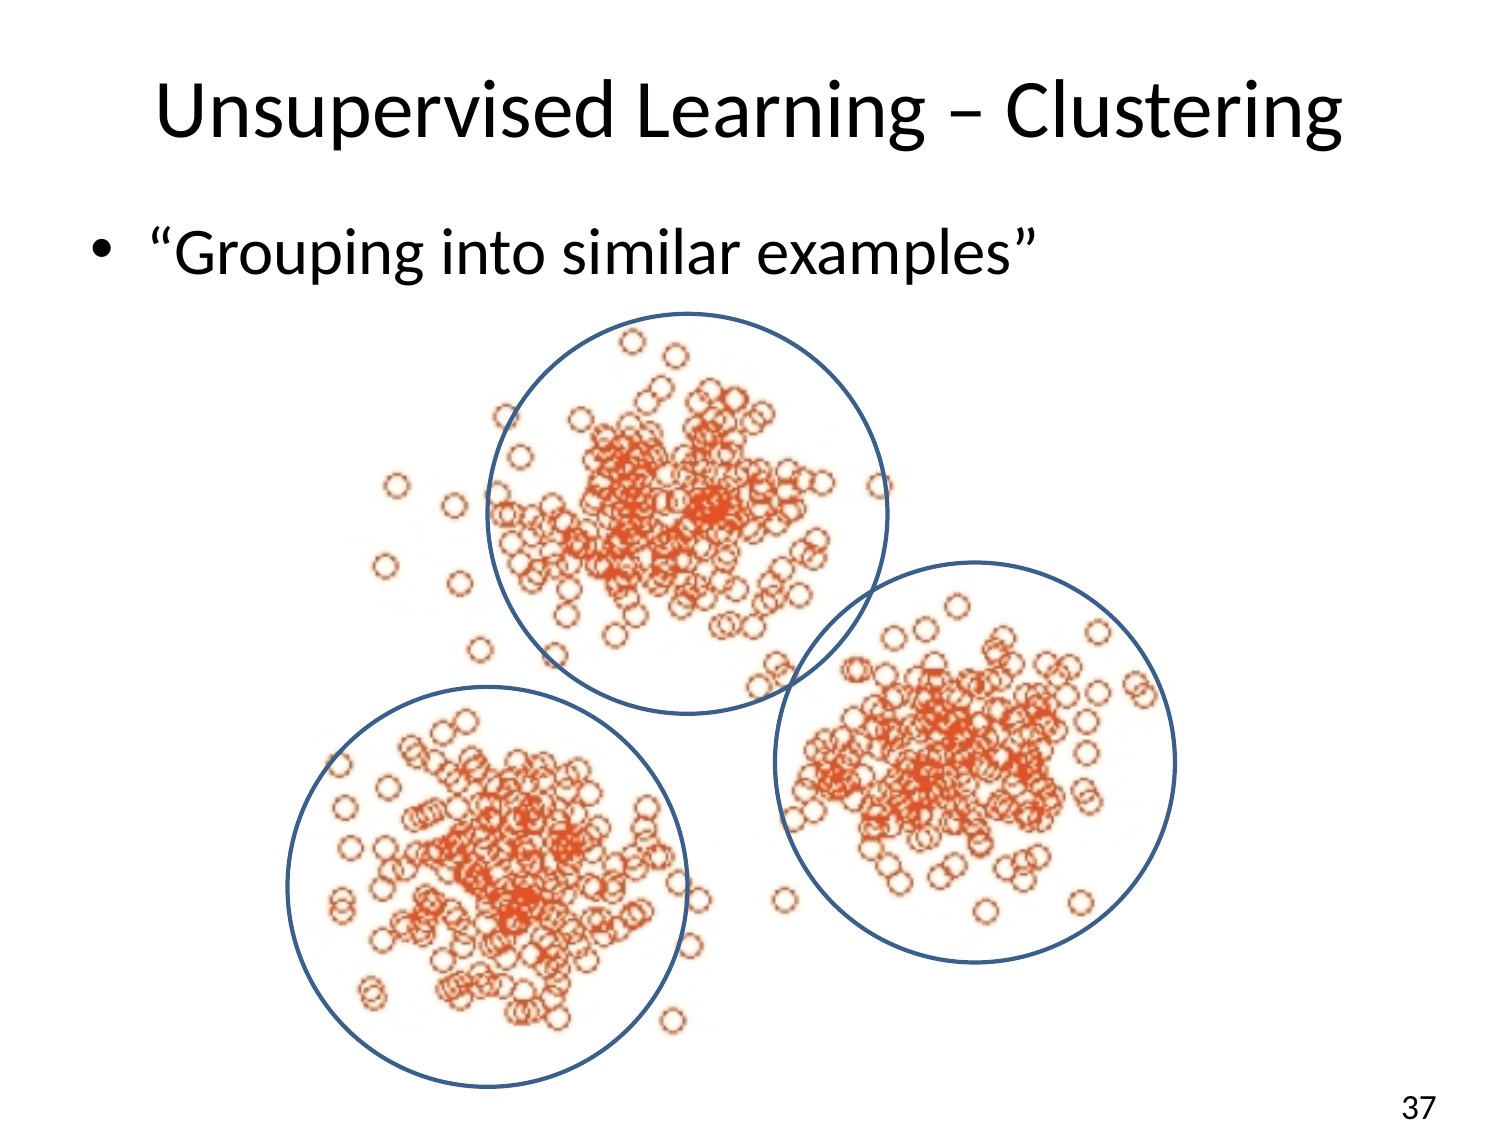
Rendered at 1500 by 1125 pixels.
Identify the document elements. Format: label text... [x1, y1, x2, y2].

picture [262, 312, 1190, 1062]
title Unsupervised Learning – Clustering [75, 45, 1425, 163]
text_box [404, 1071, 571, 1089]
list “Grouping into similar examples” [75, 200, 1425, 1005]
